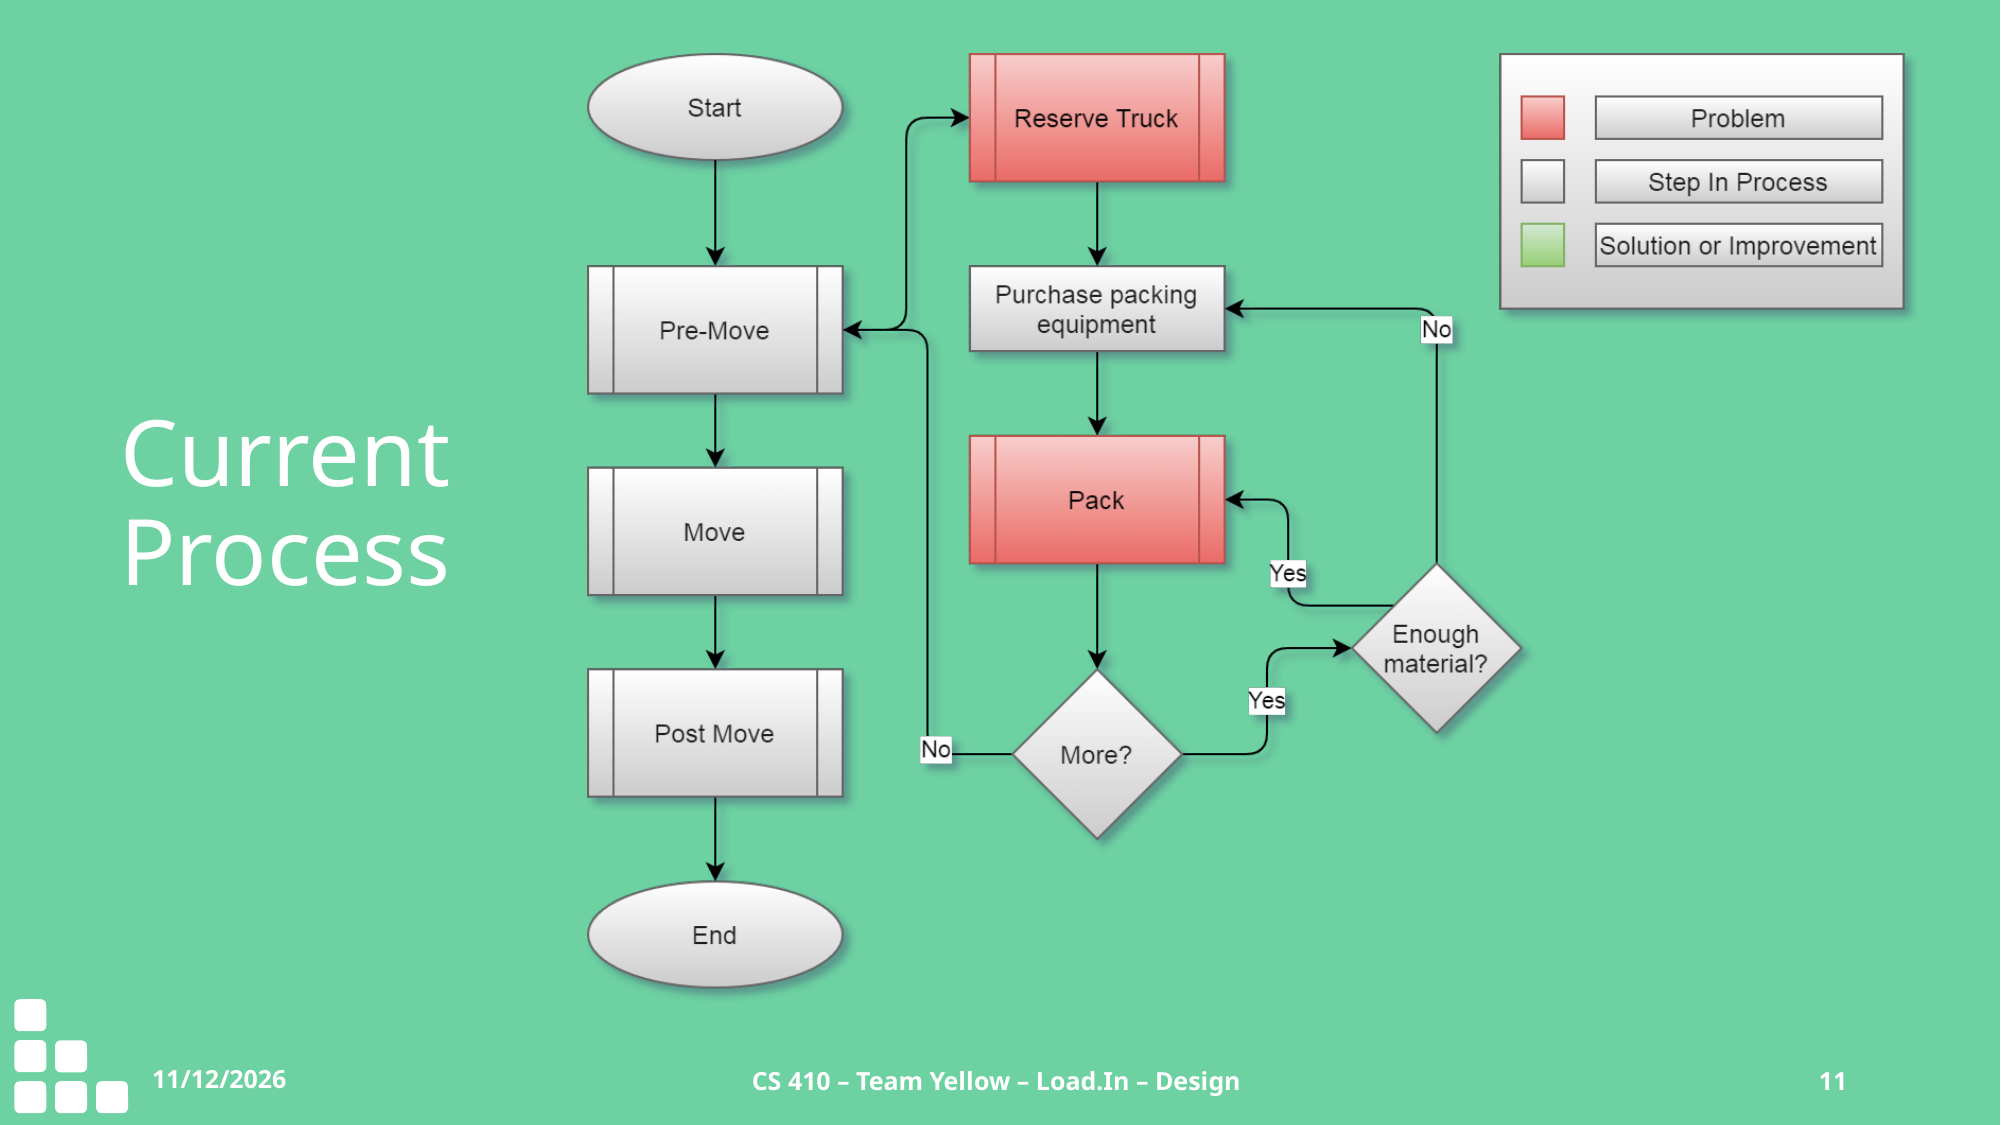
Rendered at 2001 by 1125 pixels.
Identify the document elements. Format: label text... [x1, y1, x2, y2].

text_box 11/18/2020 [137, 1035, 588, 1125]
text_box 11 [1412, 1035, 1863, 1125]
picture [587, 52, 1928, 1012]
text_box Current Process [105, 352, 582, 660]
text_box CS 410 – Team Yellow – Load.In – Design [662, 1035, 1338, 1125]
